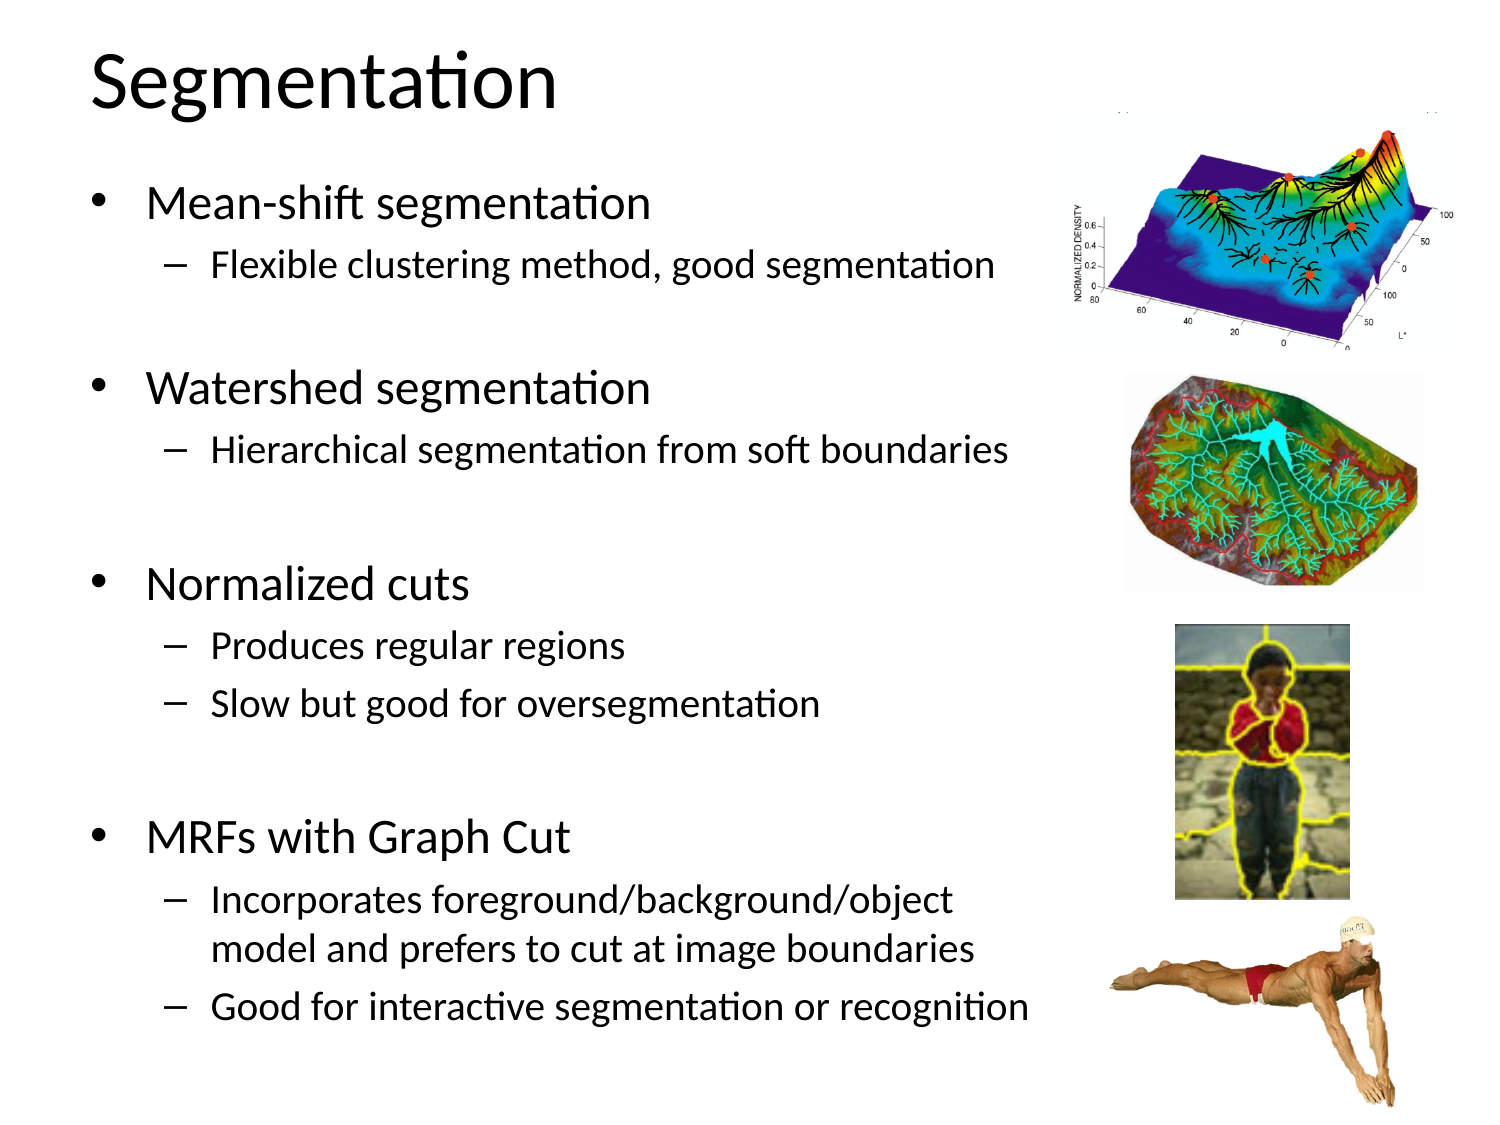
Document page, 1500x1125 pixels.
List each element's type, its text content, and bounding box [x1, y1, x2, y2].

picture [1049, 112, 1463, 351]
picture [1124, 374, 1426, 592]
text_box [1087, 898, 1425, 1125]
list Mean-shift segmentation Flexible clustering method, good segmentation Watershed segmentation Hierarchical segmentation from soft boundaries Normalized cuts Produces regular regions Slow but good for oversegmentation MRFs with Graph Cut Incorporates foreground/background/object model and prefers to cut at image boundaries Good for interactive segmentation or recognition [75, 162, 1050, 1088]
picture [1174, 624, 1351, 901]
title Segmentation [75, 0, 1425, 150]
